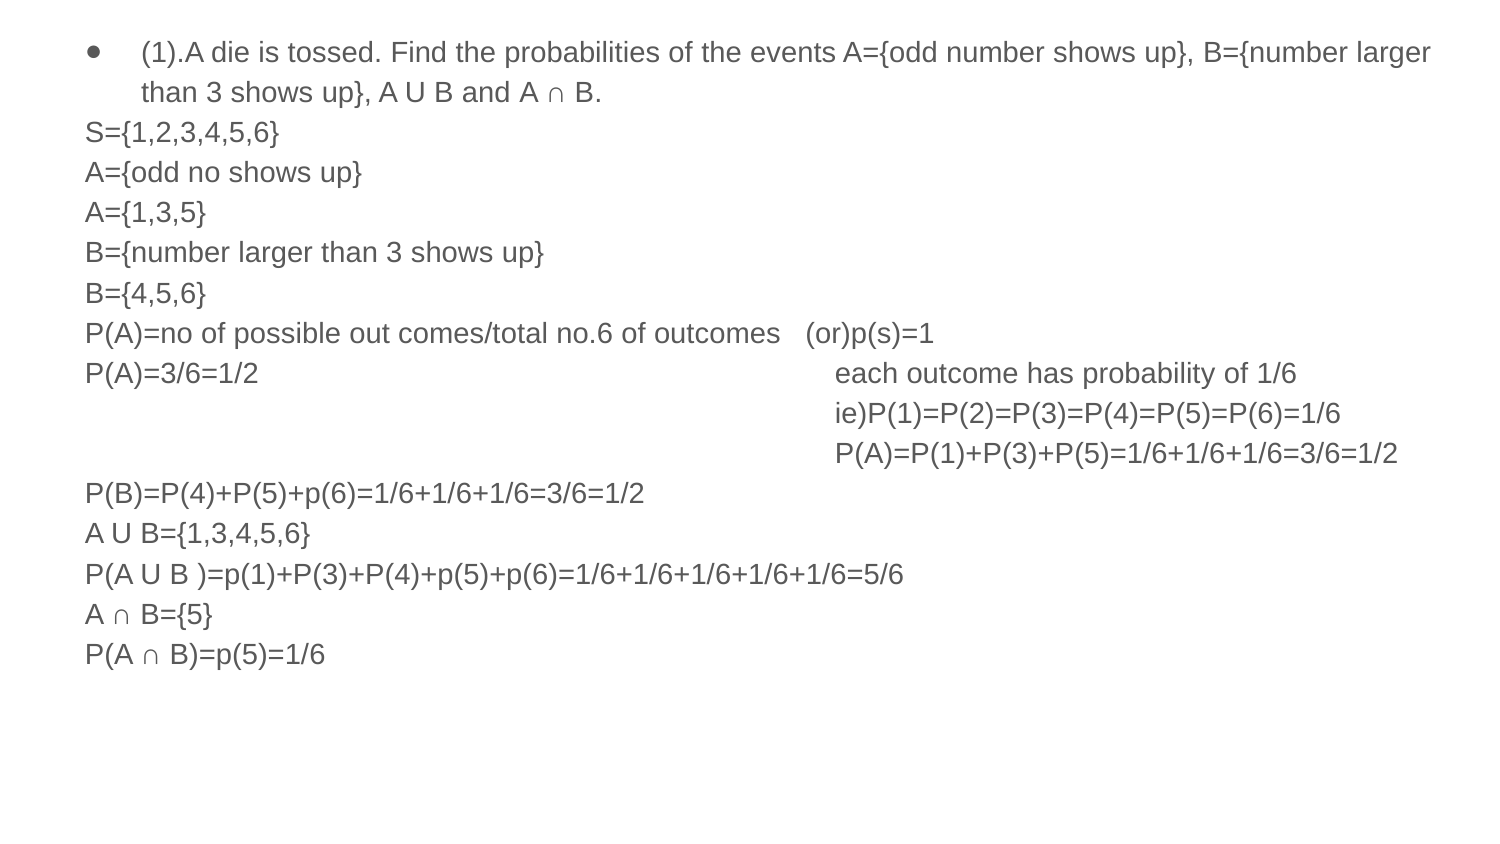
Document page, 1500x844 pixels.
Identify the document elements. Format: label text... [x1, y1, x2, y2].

list (1).A die is tossed. Find the probabilities of the events A={odd number shows up}, B={number larger than 3 shows up}, A U B and A ∩ B. S={1,2,3,4,5,6} A={odd no shows up} A={1,3,5} B={number larger than 3 shows up} B={4,5,6} P(A)=no of possible out comes/total no.6 of outcomes (or)p(s)=1 P(A)=3/6=1/2 each outcome has probability of 1/6 ie)P(1)=P(2)=P(3)=P(4)=P(5)=P(6)=1/6 P(A)=P(1)+P(3)+P(5)=1/6+1/6+1/6=3/6=1/2 P(B)=P(4)+P(5)+p(6)=1/6+1/6+1/6=3/6=1/2 A U B={1,3,4,5,6} P(A U B )=p(1)+P(3)+P(4)+p(5)+p(6)=1/6+1/6+1/6+1/6+1/6=5/6 A ∩ B={5} P(A ∩ B)=p(5)=1/6 [51, 12, 1449, 750]
